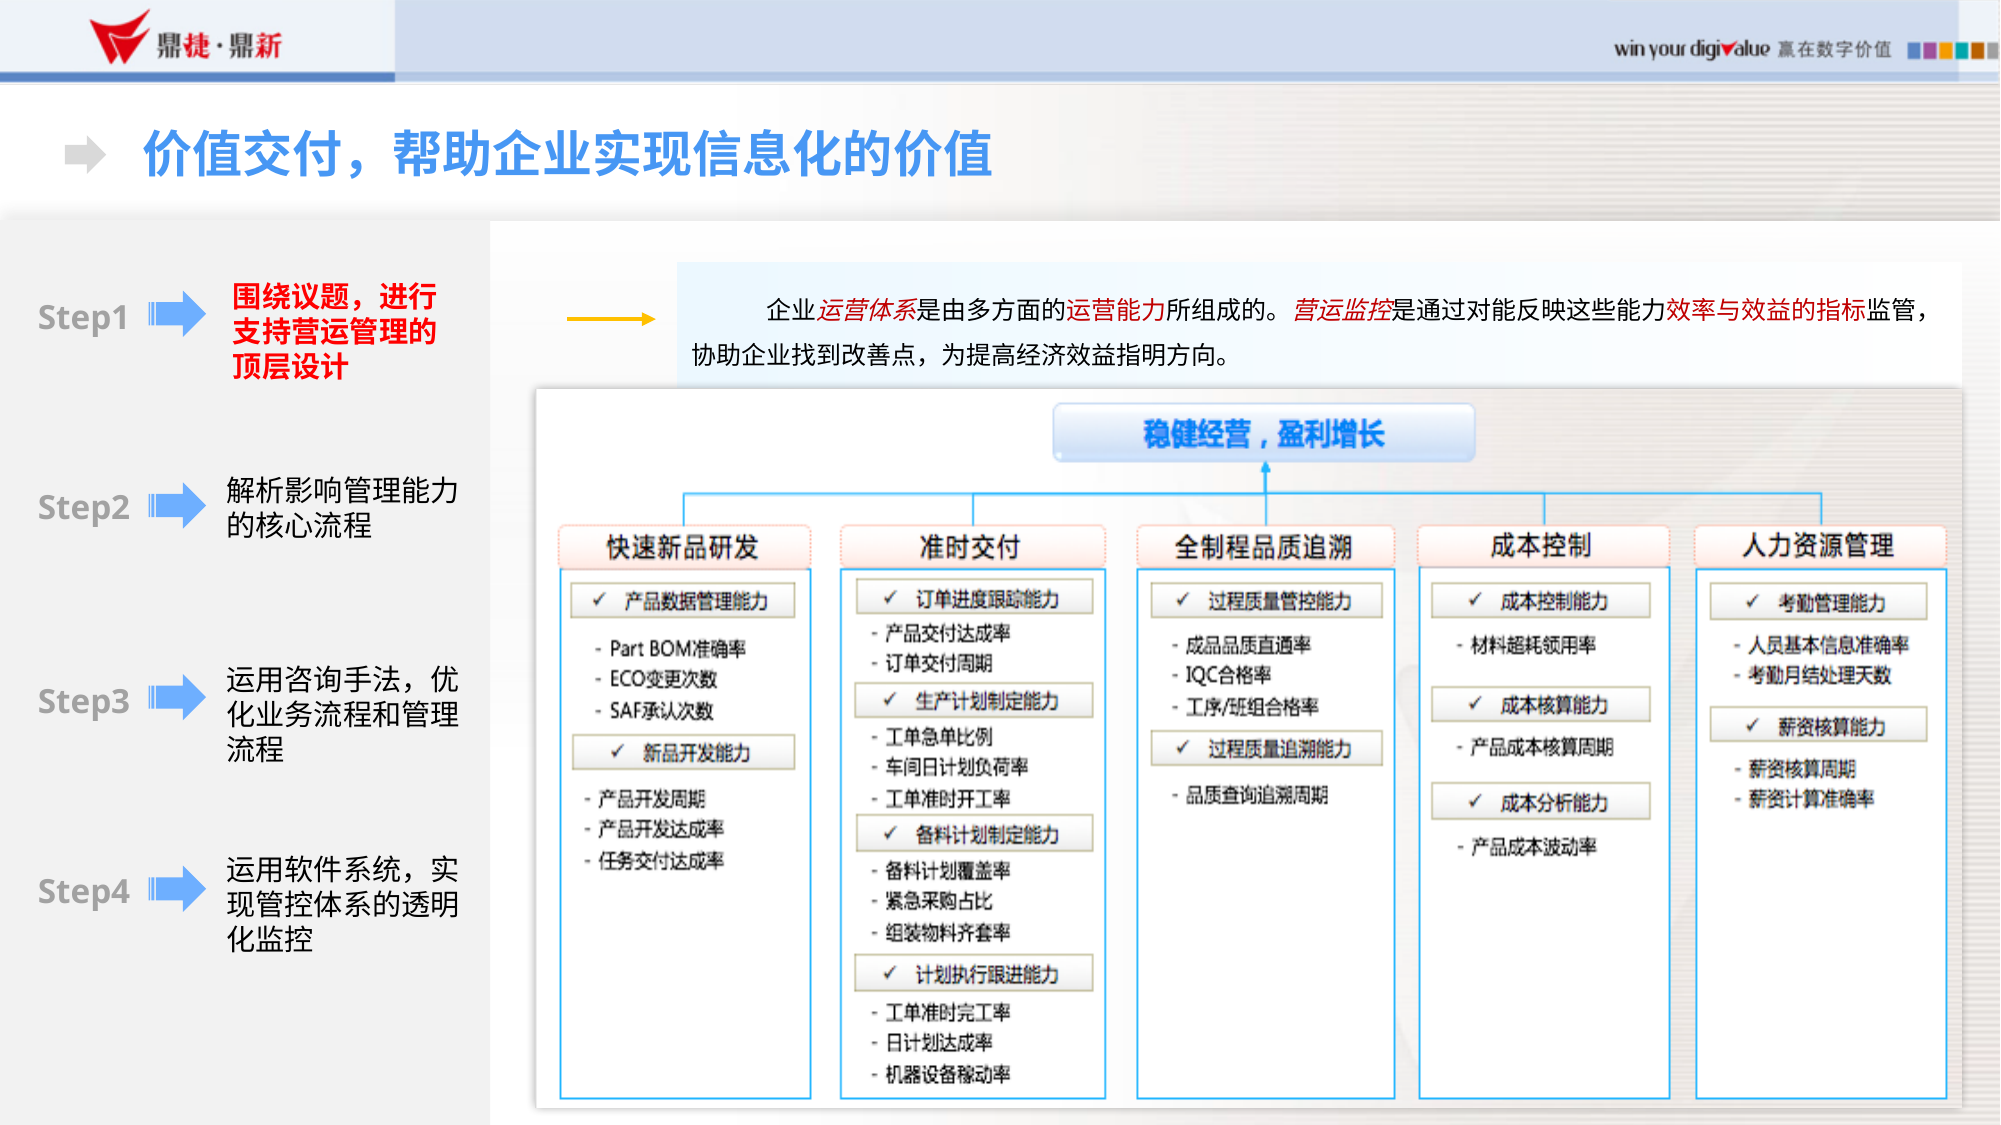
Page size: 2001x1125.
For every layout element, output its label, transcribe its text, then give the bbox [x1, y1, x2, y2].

text_box 运用软件系统，实现管控体系的透明化监控 [211, 843, 476, 964]
picture [535, 389, 1962, 1108]
text_box [146, 288, 209, 339]
text_box 围绕议题，进行支持营运管理的顶层设计 [218, 270, 476, 391]
text_box 解析影响管理能力的核心流程 [211, 464, 476, 550]
text_box Step2 [17, 478, 152, 534]
text_box 运用咨询手法，优化业务流程和管理流程 [211, 654, 476, 774]
text_box [146, 672, 209, 723]
text_box Step4 [17, 862, 152, 918]
text_box [0, 219, 491, 1125]
title 价值交付，帮助企业实现信息化的价值 [127, 115, 1853, 193]
text_box 企业运营体系是由多方面的运营能力所组成的。营运监控是通过对能反映这些能力效率与效益的指标监管，协助企业找到改善点，为提高经济效益指明方向。 [677, 262, 1962, 384]
picture [0, 0, 2000, 221]
text_box Step1 [17, 288, 152, 344]
text_box [491, 219, 2000, 1125]
text_box Step3 [17, 672, 152, 728]
text_box [146, 480, 209, 531]
text_box [146, 863, 209, 914]
